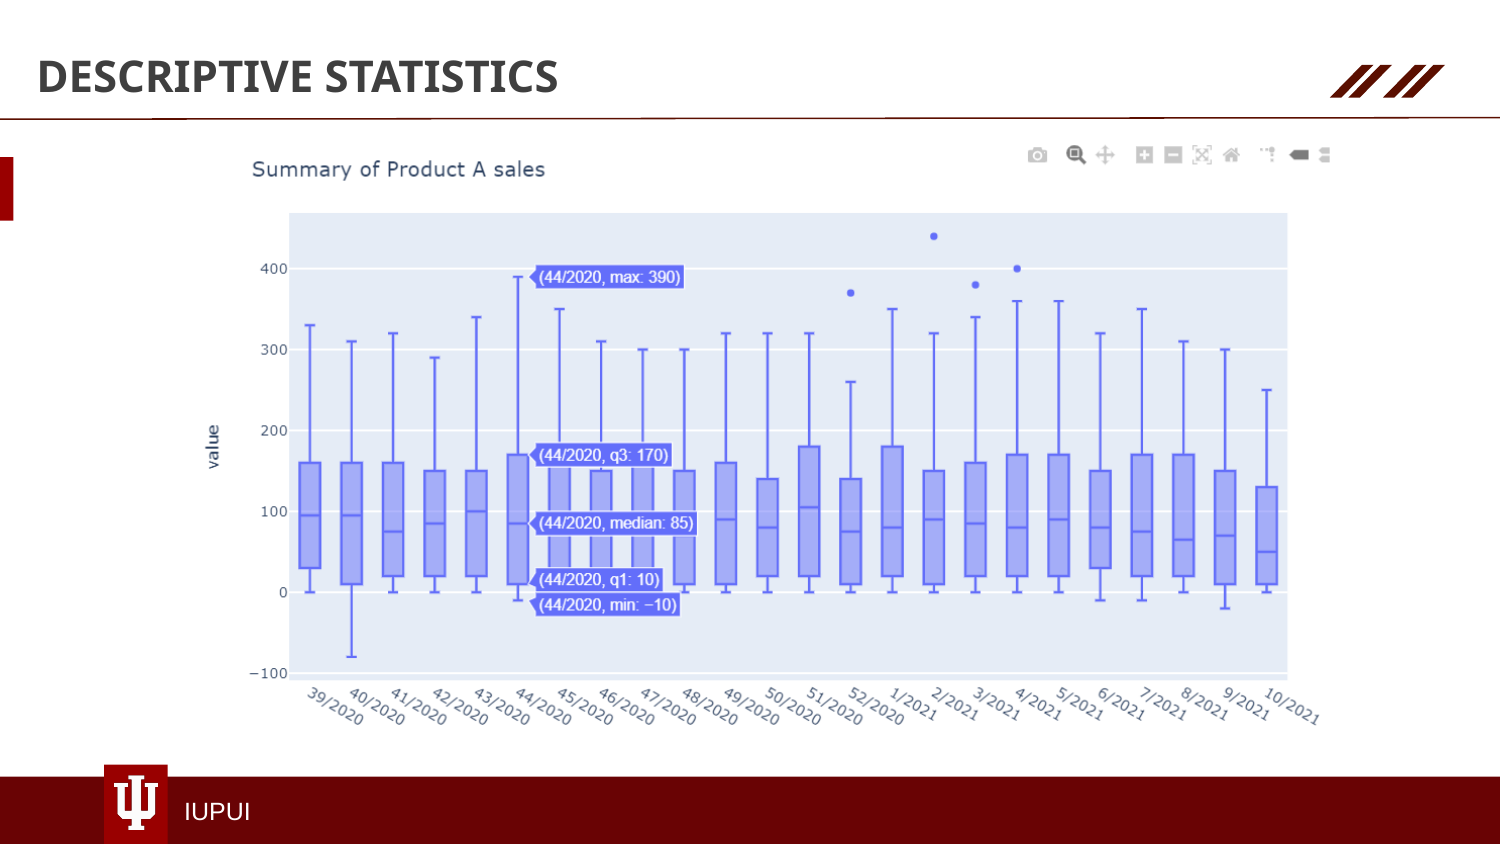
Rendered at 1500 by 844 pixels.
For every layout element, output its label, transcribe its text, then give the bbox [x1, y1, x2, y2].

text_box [1329, 64, 1446, 98]
picture [114, 775, 158, 830]
picture [183, 138, 1330, 742]
text_box DESCRIPTIVE STATISTICS [21, 21, 1032, 115]
